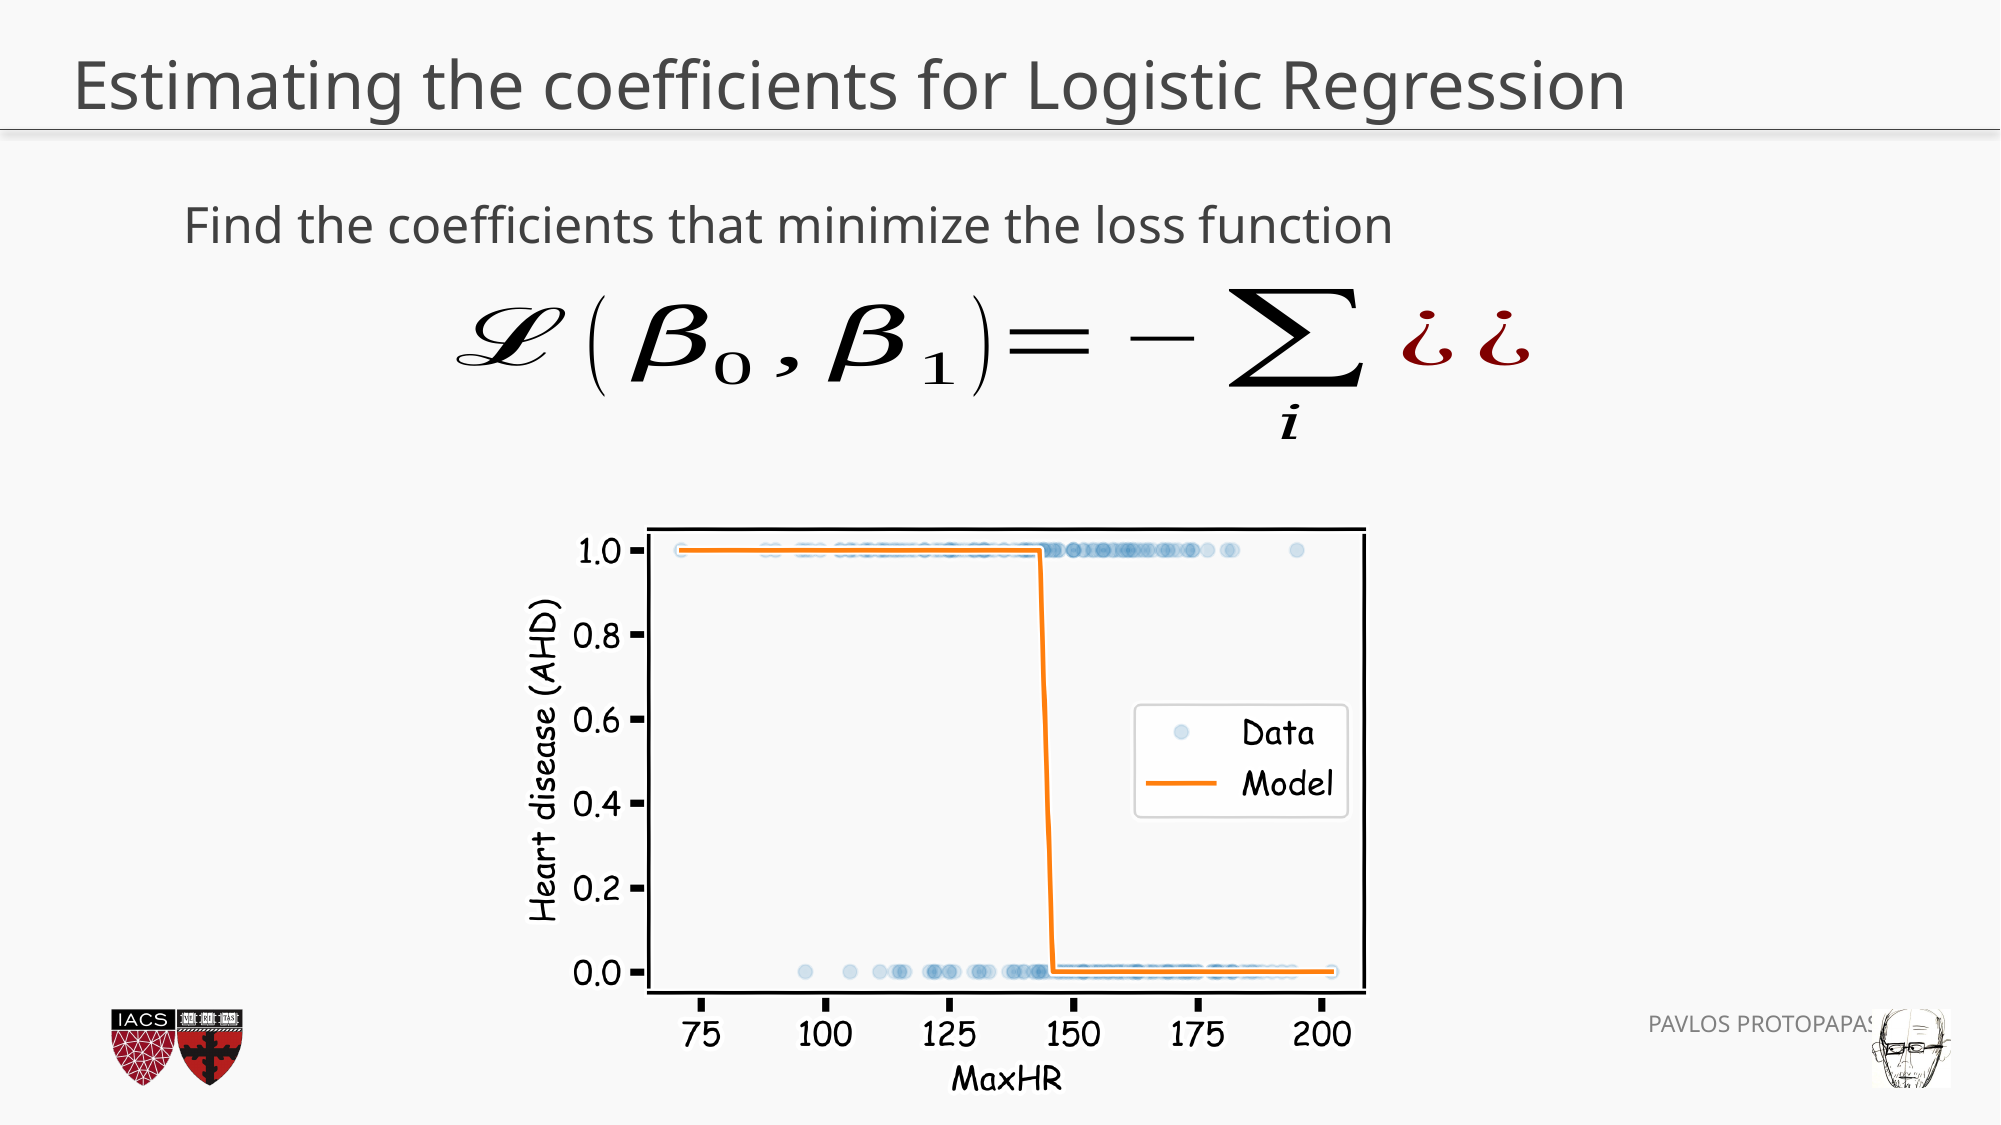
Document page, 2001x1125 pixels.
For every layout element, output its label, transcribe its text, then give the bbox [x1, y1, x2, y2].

picture [485, 447, 1508, 1125]
text_box Find the coefficients that minimize the loss function [169, 185, 1411, 321]
picture [109, 1009, 243, 1086]
title Estimating the coefficients for Logistic Regression [57, 35, 1943, 162]
picture [1872, 1009, 1951, 1088]
